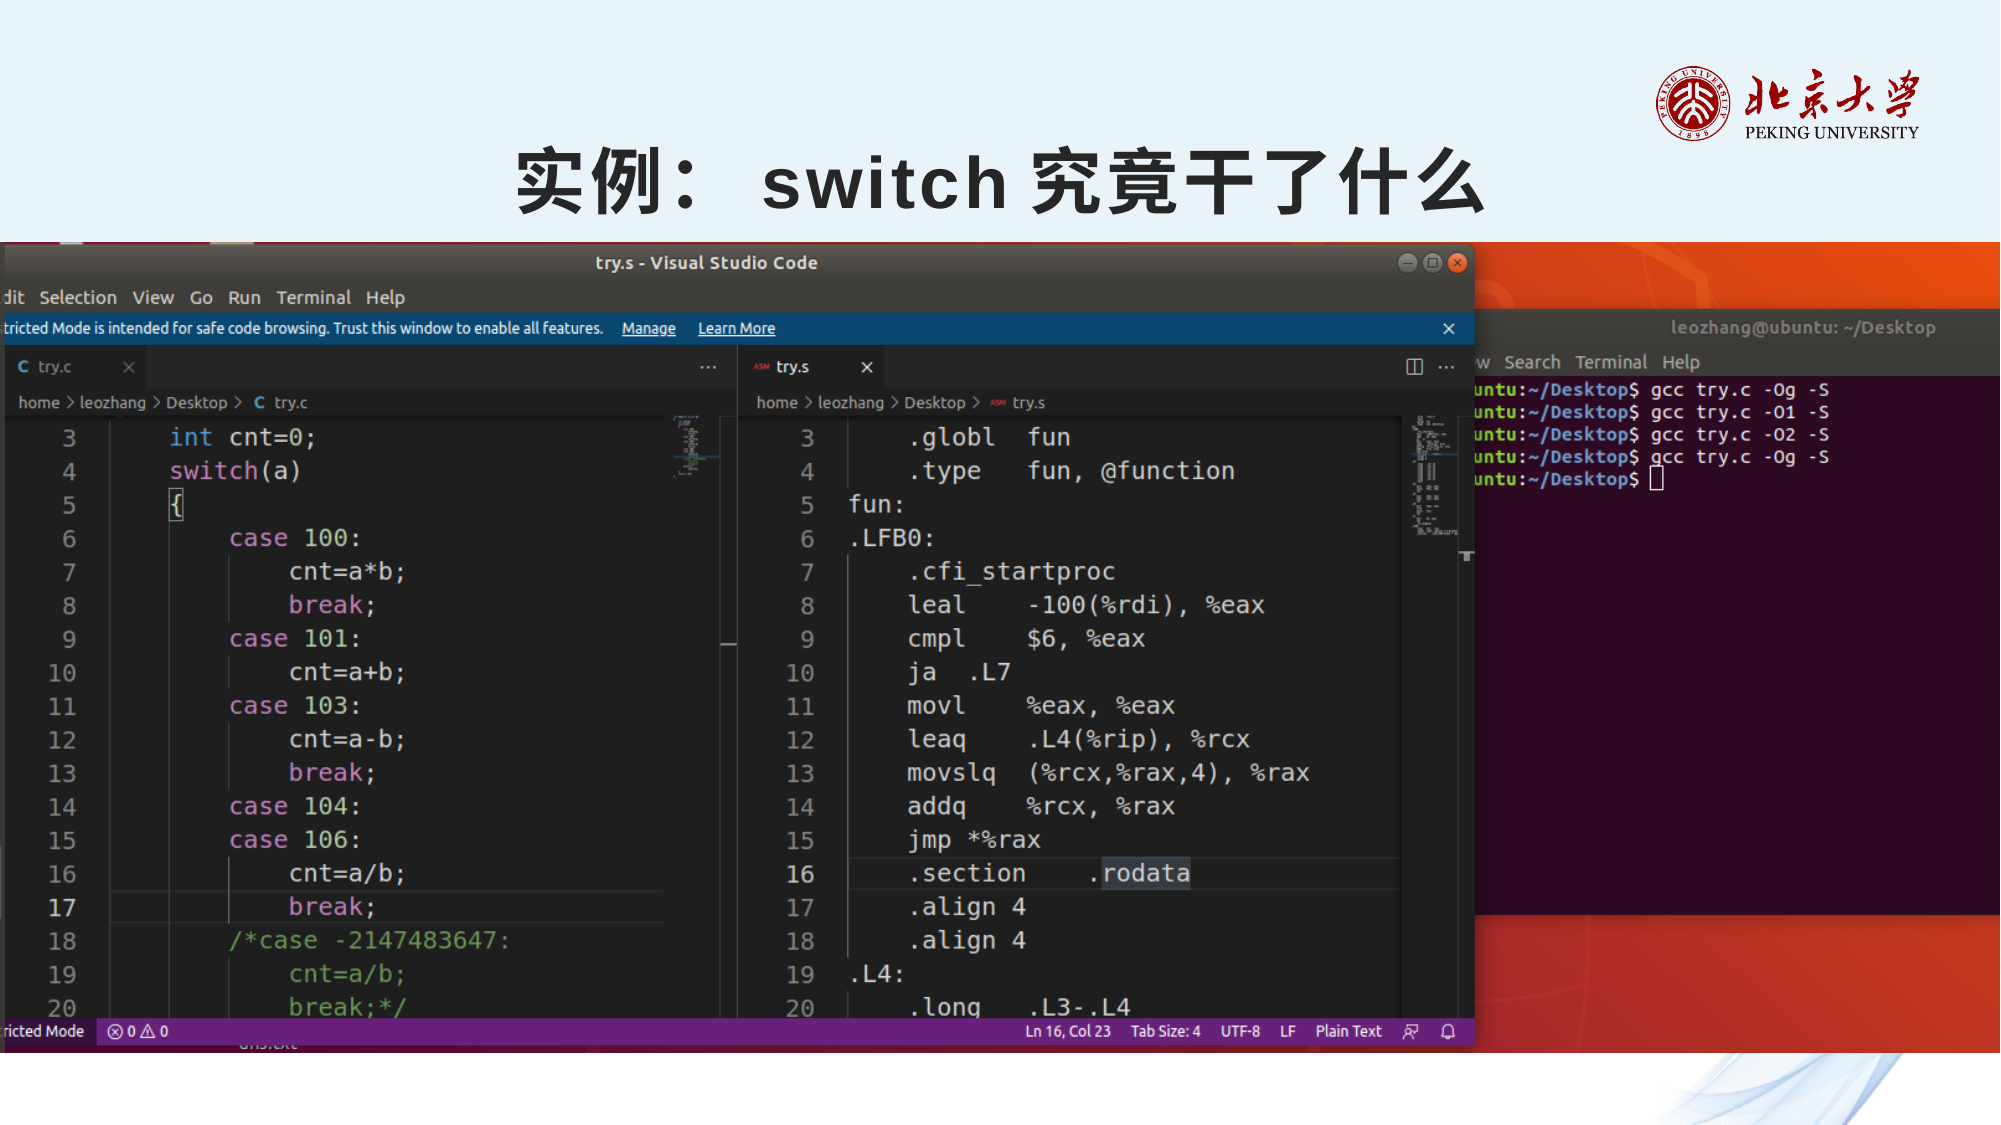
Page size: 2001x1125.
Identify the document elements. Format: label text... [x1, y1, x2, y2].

picture [0, 242, 2001, 1125]
title 实例：switch究竟干了什么 [100, 128, 1901, 231]
picture [1656, 66, 1919, 141]
